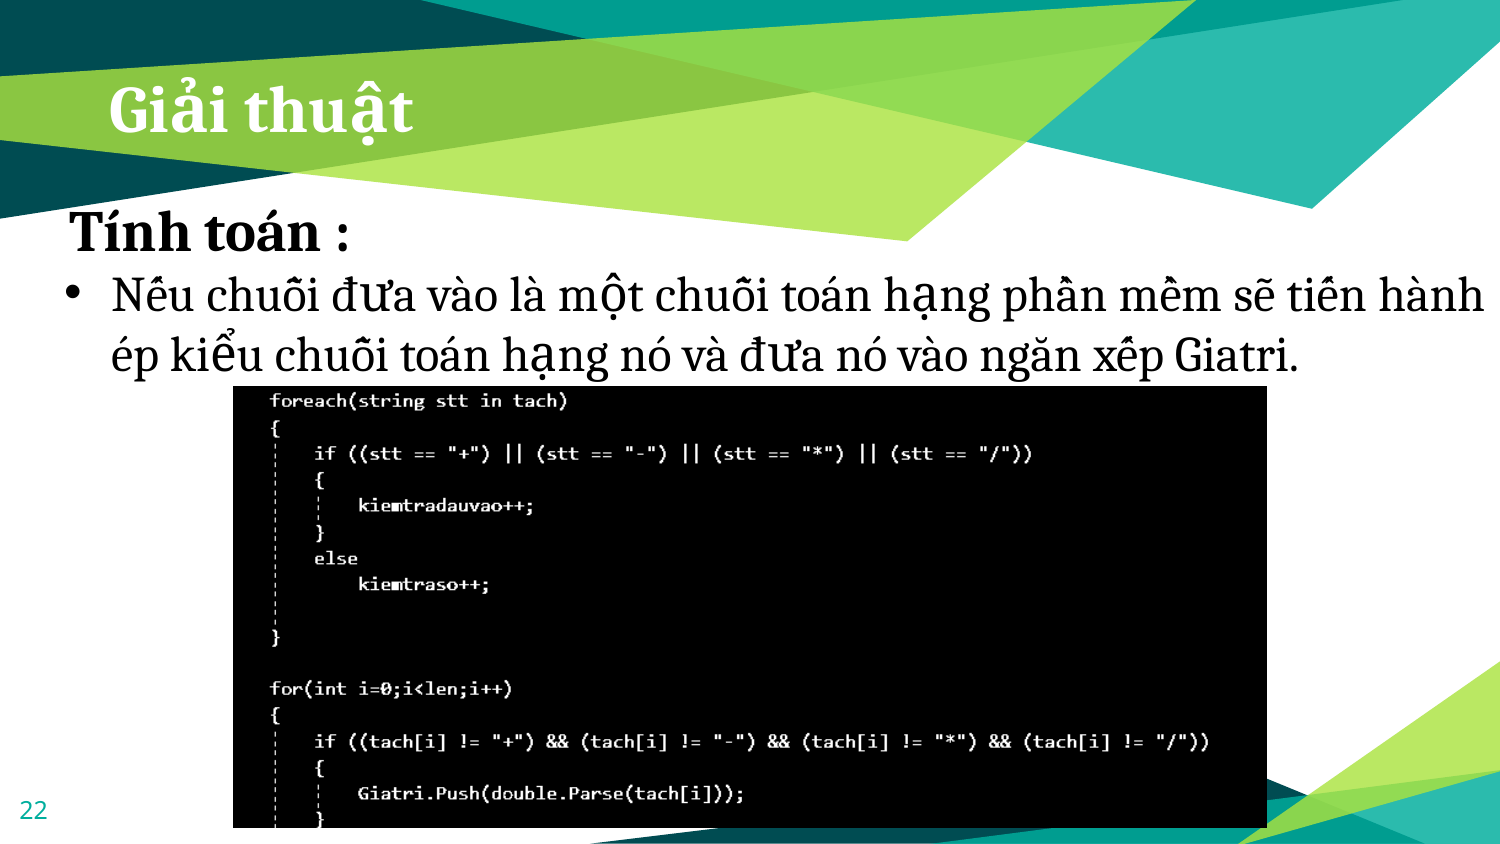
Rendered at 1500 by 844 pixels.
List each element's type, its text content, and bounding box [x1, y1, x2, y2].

title Giải thuật [94, 50, 1304, 140]
slide_number 22 [4, 779, 95, 844]
picture [232, 386, 1268, 828]
text_box Tính toán : [54, 186, 366, 253]
text_box Nếu chuỗi đưa vào là một chuỗi toán hạng phần mềm sẽ tiến hành ép kiểu chuỗi toán hạng nó và đưa nó vào ngăn xếp Giatri. [49, 253, 1500, 389]
